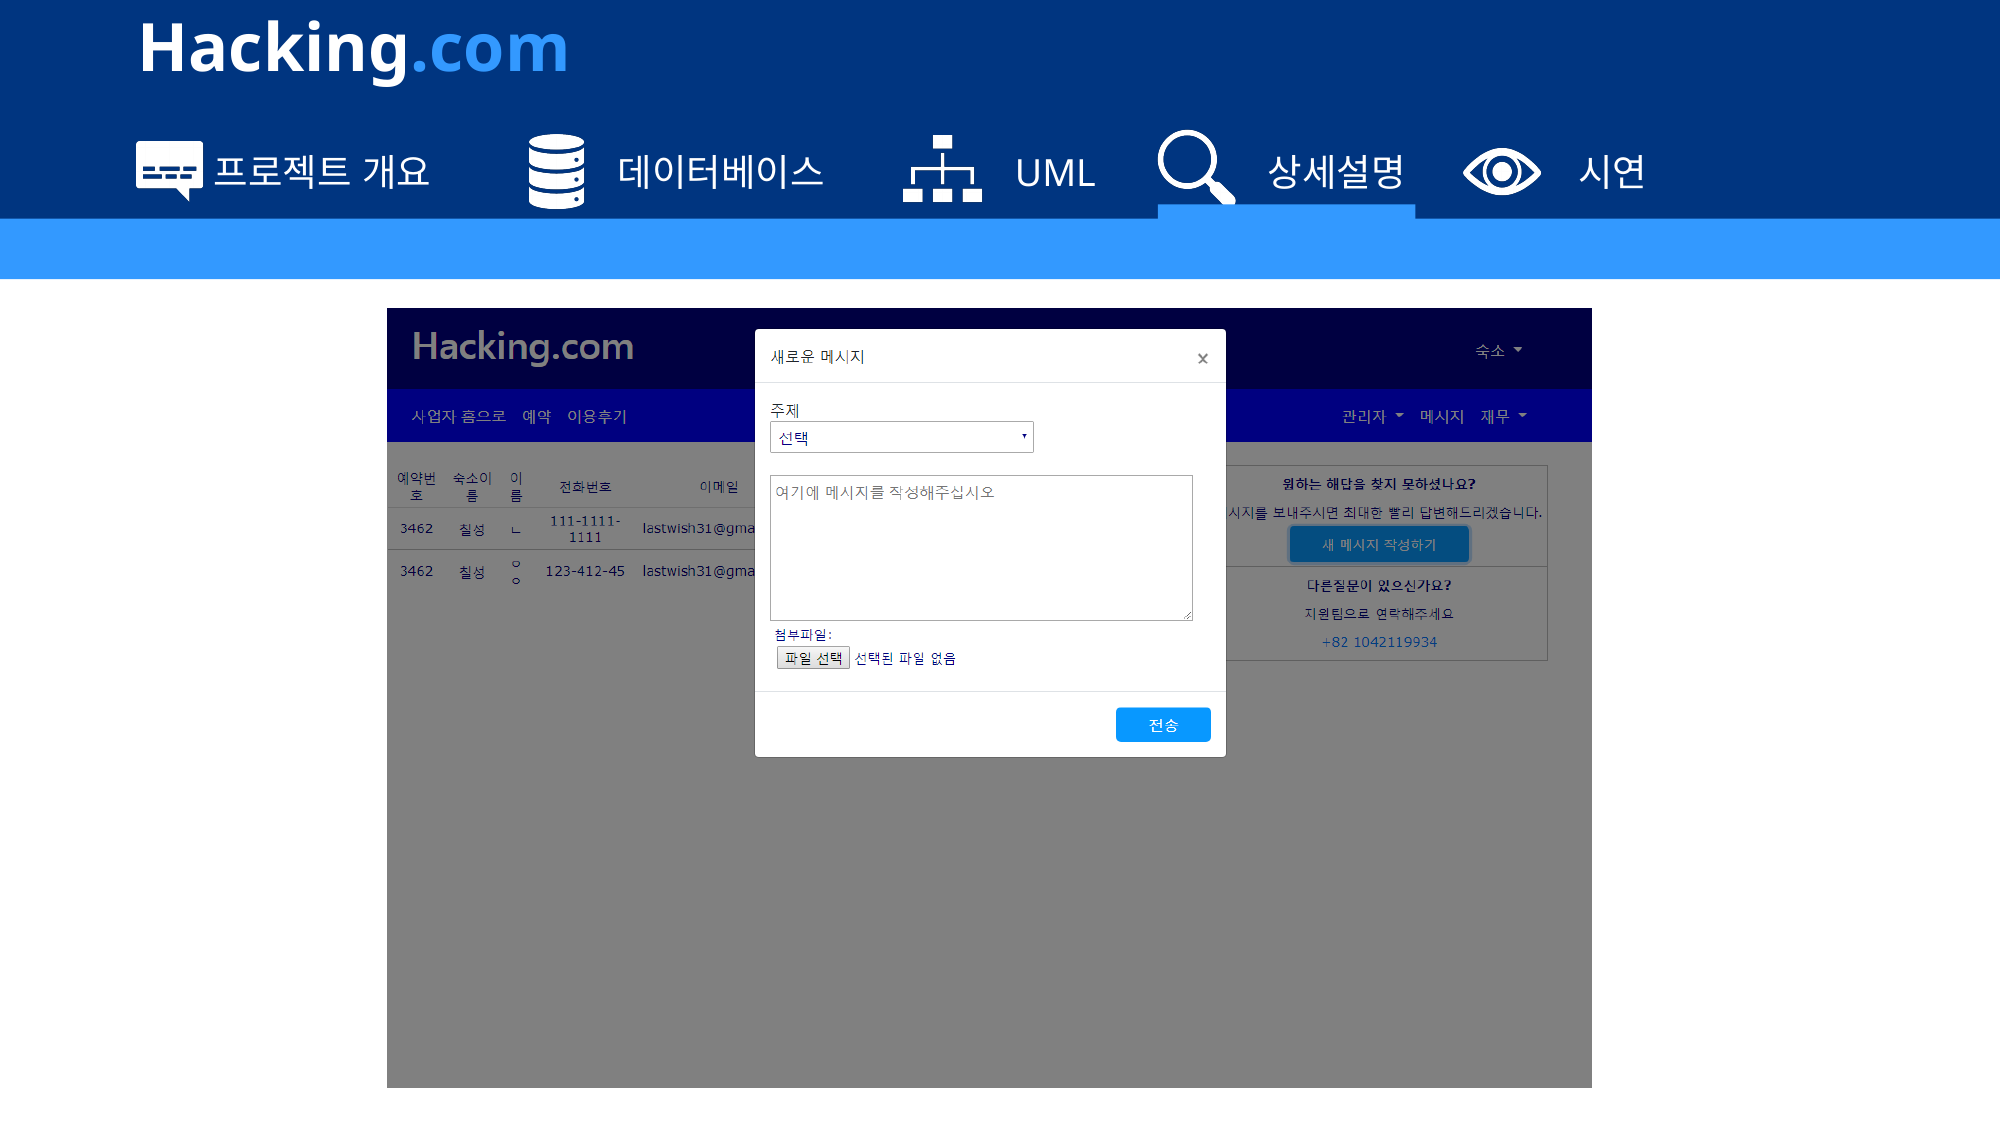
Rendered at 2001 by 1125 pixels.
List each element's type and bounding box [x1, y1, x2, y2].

text_box [0, 0, 2000, 280]
picture [387, 308, 1592, 1088]
